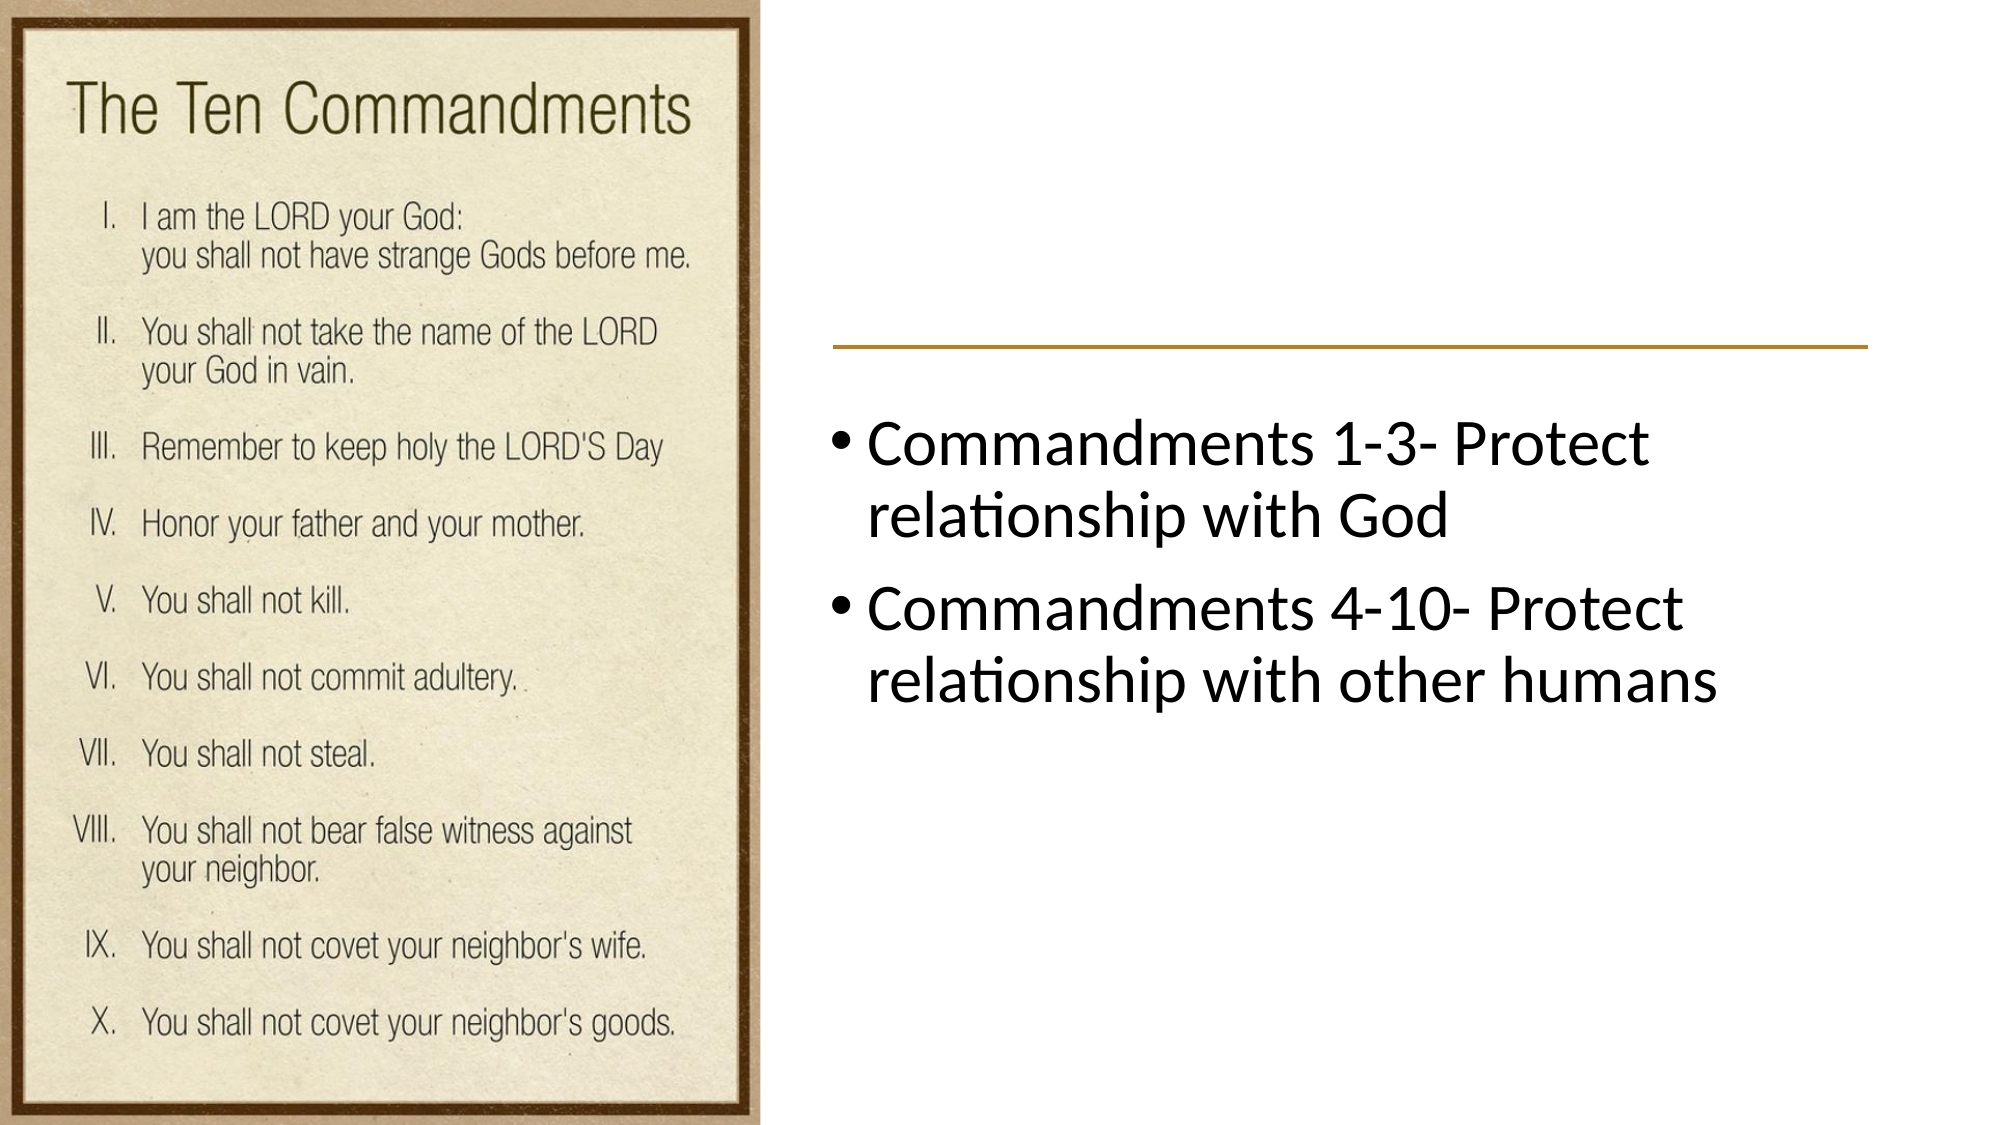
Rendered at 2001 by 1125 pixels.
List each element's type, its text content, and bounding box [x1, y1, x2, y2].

list Commandments 1-3- Protect relationship with God Commandments 4-10- Protect relationship with other humans [814, 399, 1895, 1021]
picture [0, 0, 761, 1125]
